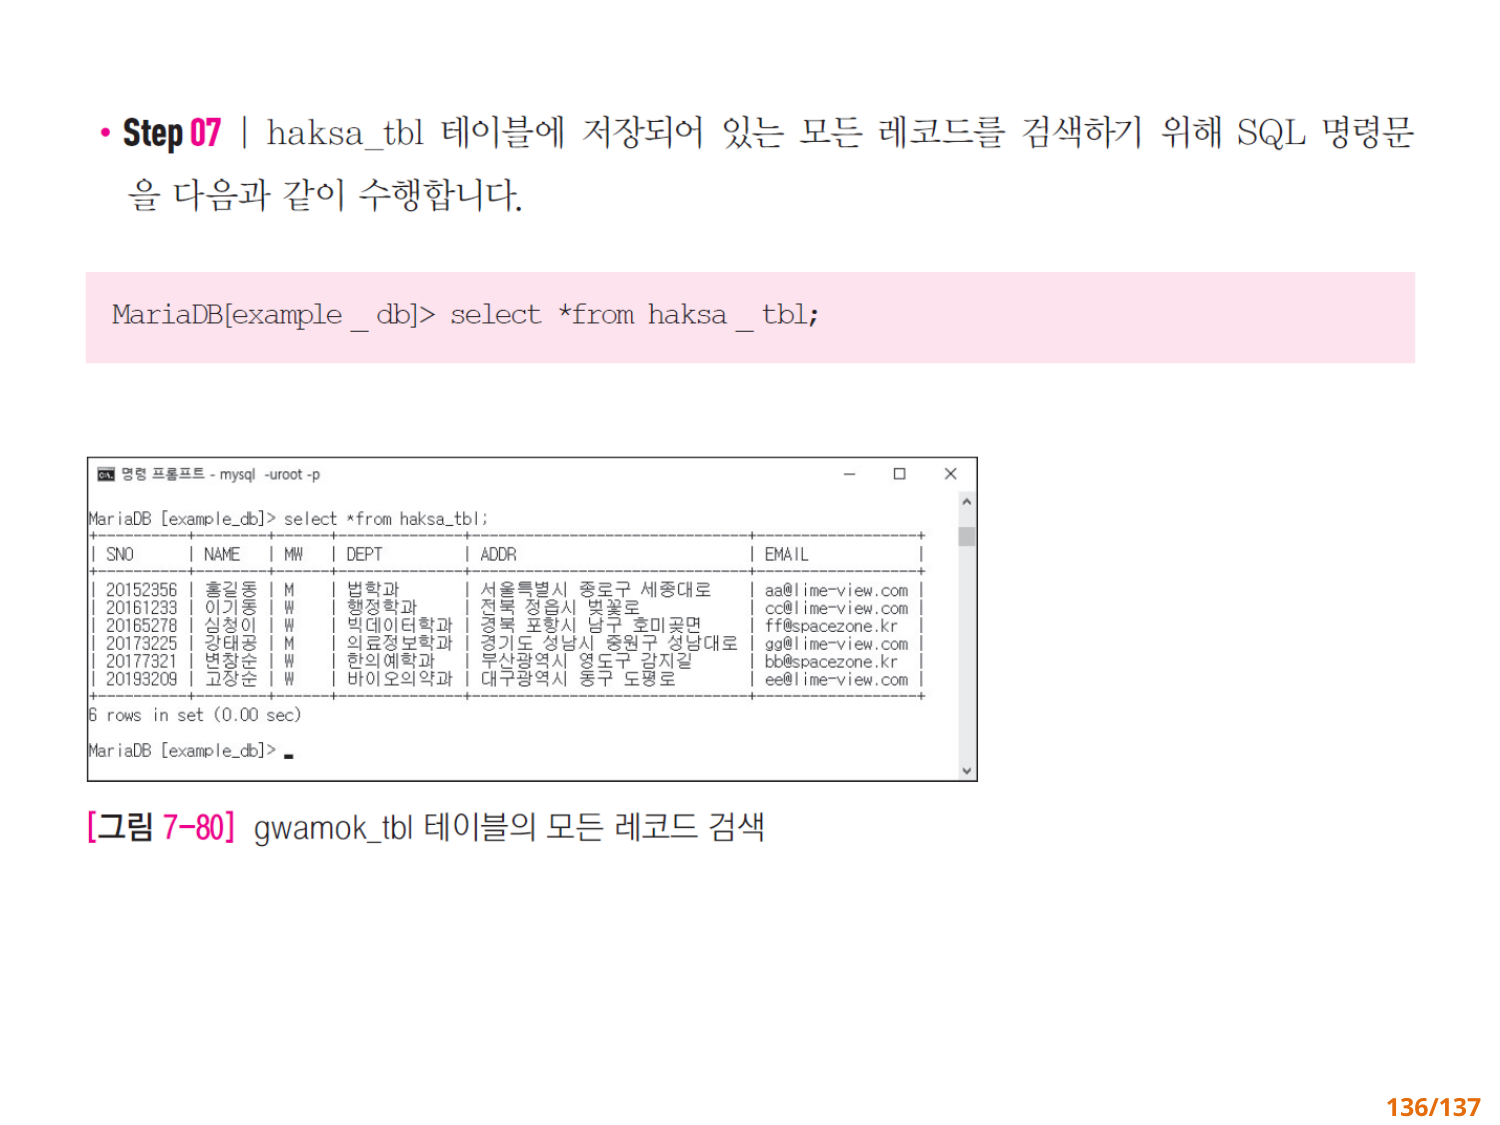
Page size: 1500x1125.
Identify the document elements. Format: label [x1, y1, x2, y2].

picture [68, 101, 1432, 867]
